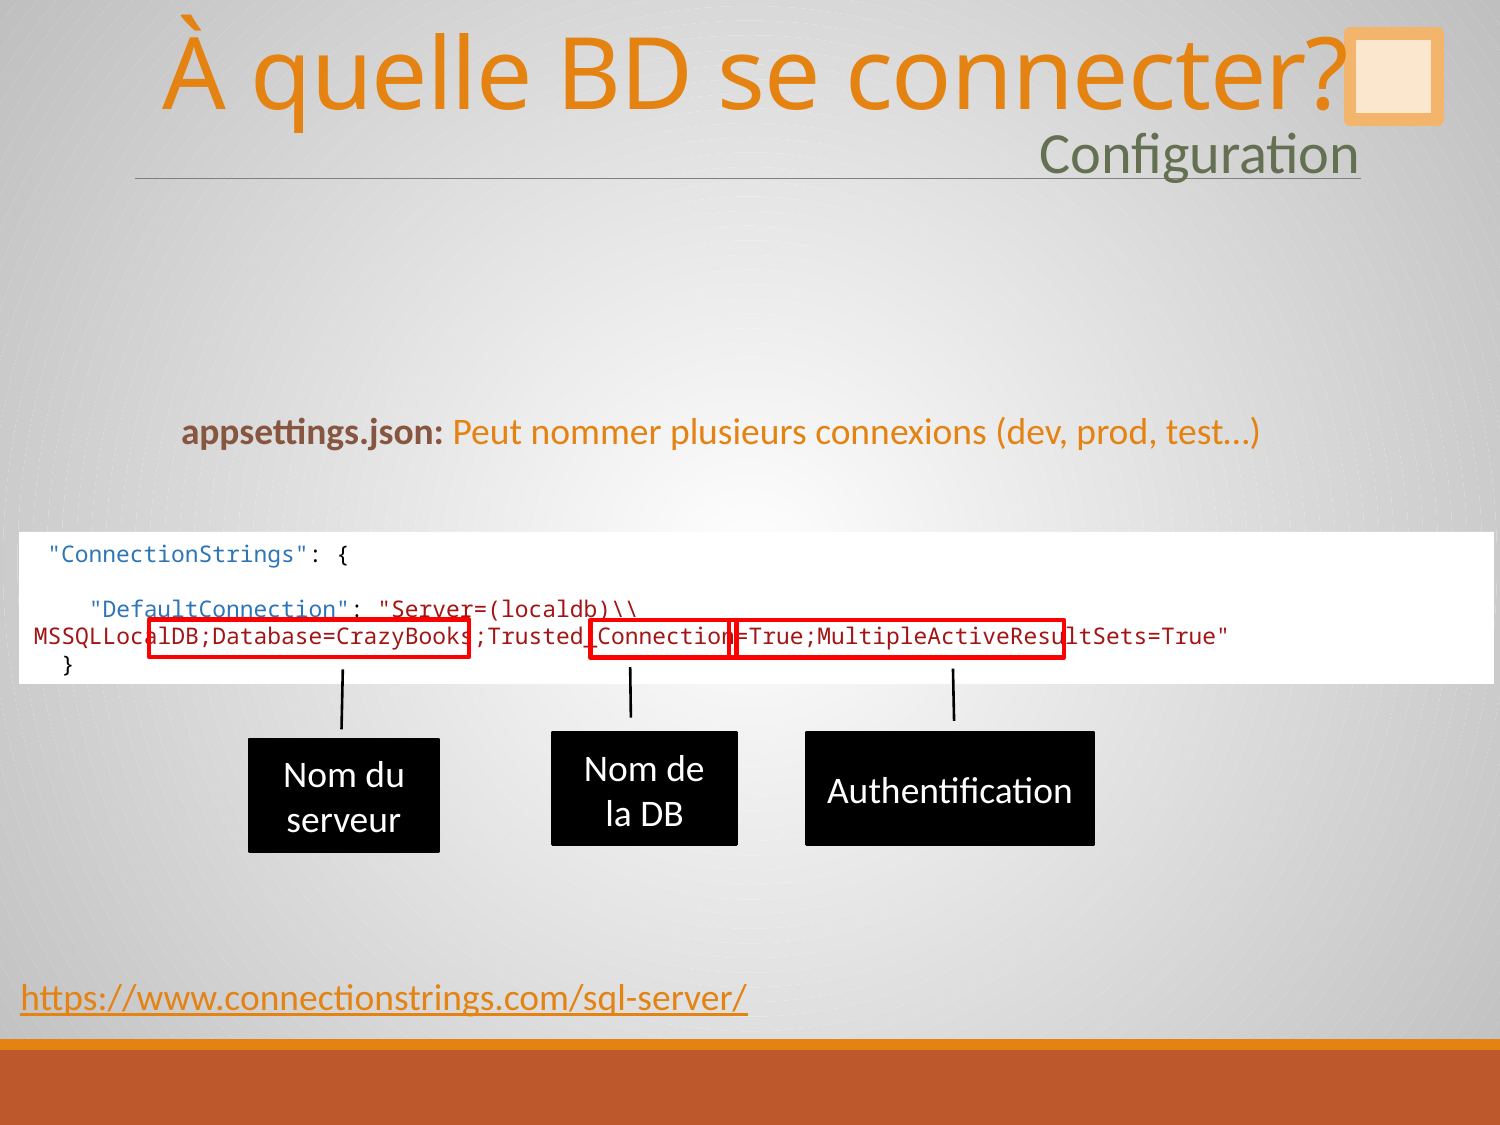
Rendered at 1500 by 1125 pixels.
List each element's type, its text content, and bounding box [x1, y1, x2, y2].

text_box "ConnectionStrings": { "DefaultConnection": "Server=(localdb)\\MSSQLLocalDB;Database=CrazyBooks;Trusted_Connection=True;MultipleActiveResultSets=True" } [19, 531, 1494, 684]
text_box [589, 619, 728, 659]
text_box [148, 618, 470, 658]
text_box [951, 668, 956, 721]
text_box [728, 619, 1065, 659]
title À quelle BD se connecter? [12, 12, 1500, 138]
text_box appsettings.json: Peut nommer plusieurs connexions (dev, prod, test…) [166, 400, 1307, 460]
text_box https://www.connectionstrings.com/sql-server/ [5, 965, 786, 1026]
text_box Nom du serveur [248, 738, 440, 853]
text_box Configuration [932, 138, 1467, 193]
text_box Nom du serveur [340, 669, 345, 730]
text_box Nom de la DB [551, 731, 738, 846]
text_box Authentification [805, 731, 1095, 846]
text_box Nom de la DB [628, 667, 633, 718]
